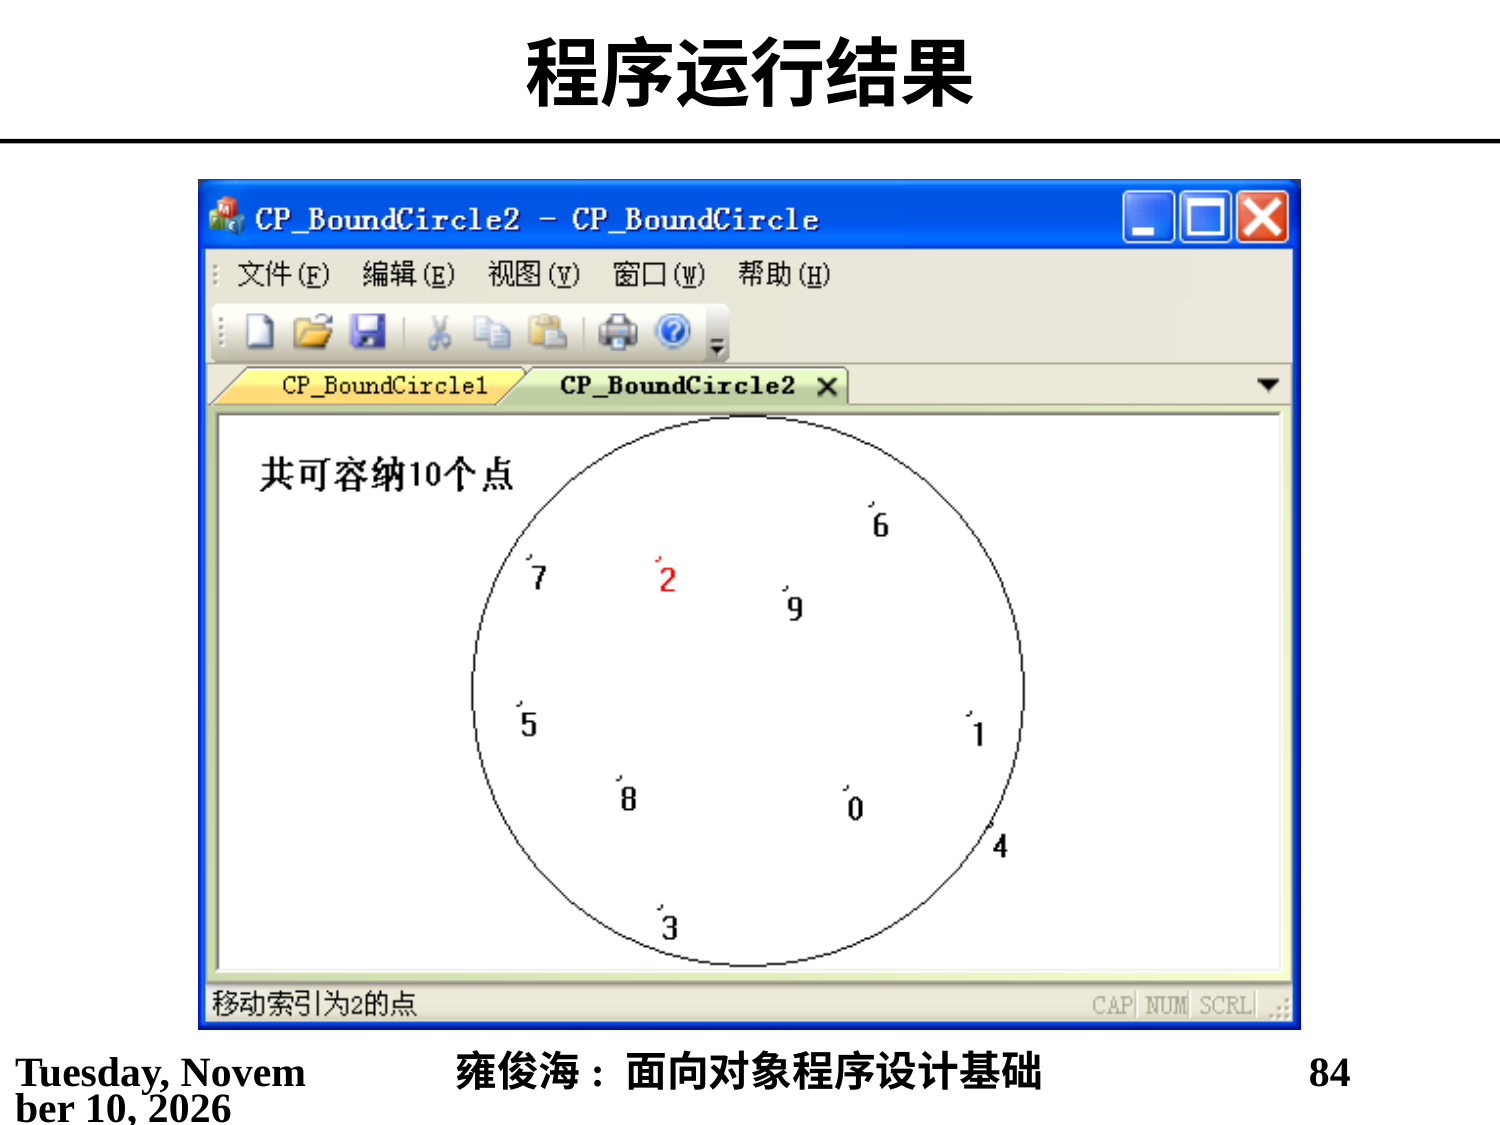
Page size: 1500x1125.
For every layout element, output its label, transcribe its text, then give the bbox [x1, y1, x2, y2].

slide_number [0, 1042, 337, 1103]
footer 雍俊海: 面向对象程序设计基础 [337, 1042, 1161, 1103]
title 程序运行结果 [0, 0, 1500, 141]
slide_number 84 [1161, 1042, 1499, 1103]
picture [198, 179, 1301, 1030]
